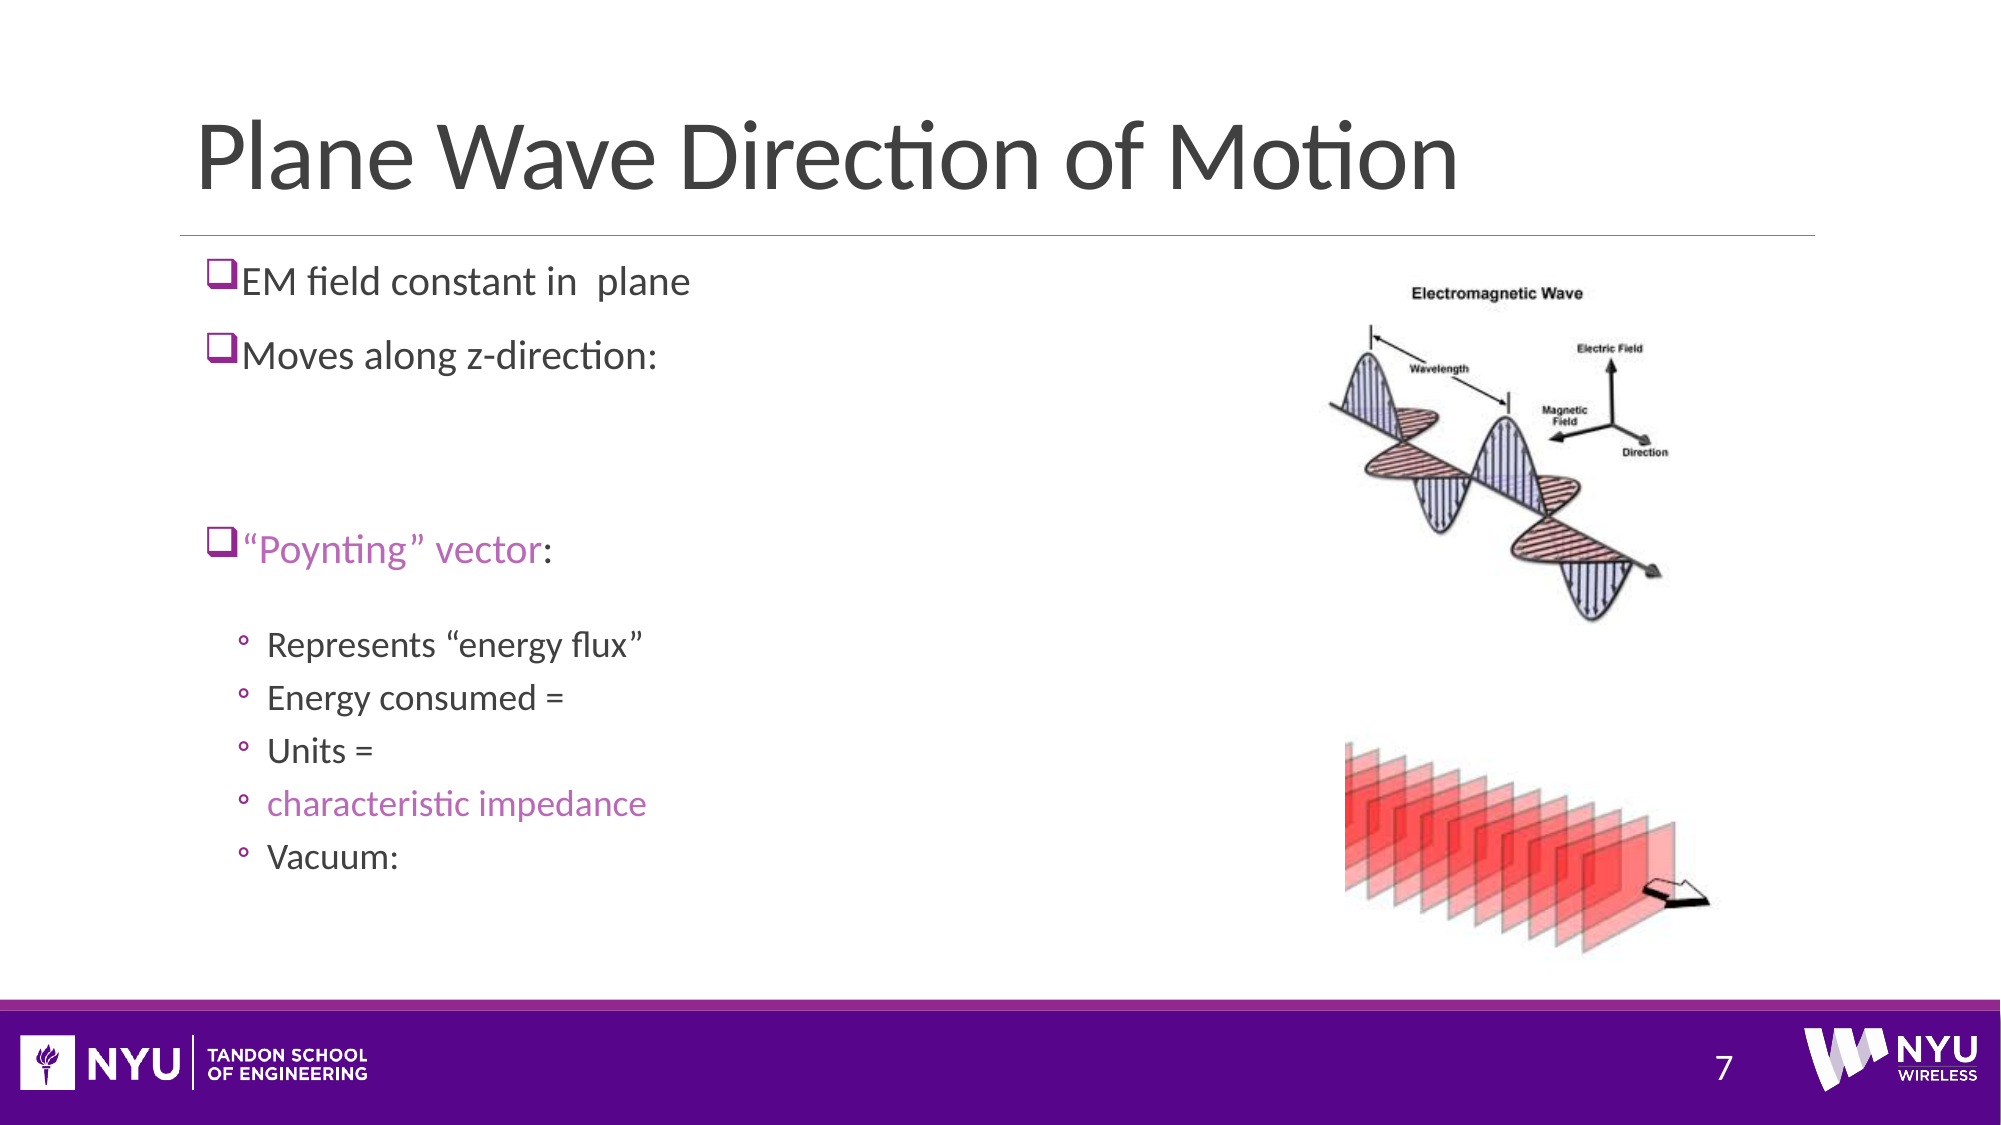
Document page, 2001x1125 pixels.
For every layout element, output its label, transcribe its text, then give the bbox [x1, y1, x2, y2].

slide_number 7 [1533, 1035, 1749, 1096]
picture [1319, 274, 1672, 628]
picture [1345, 734, 1722, 966]
title Plane Wave Direction of Motion [180, 47, 1830, 218]
